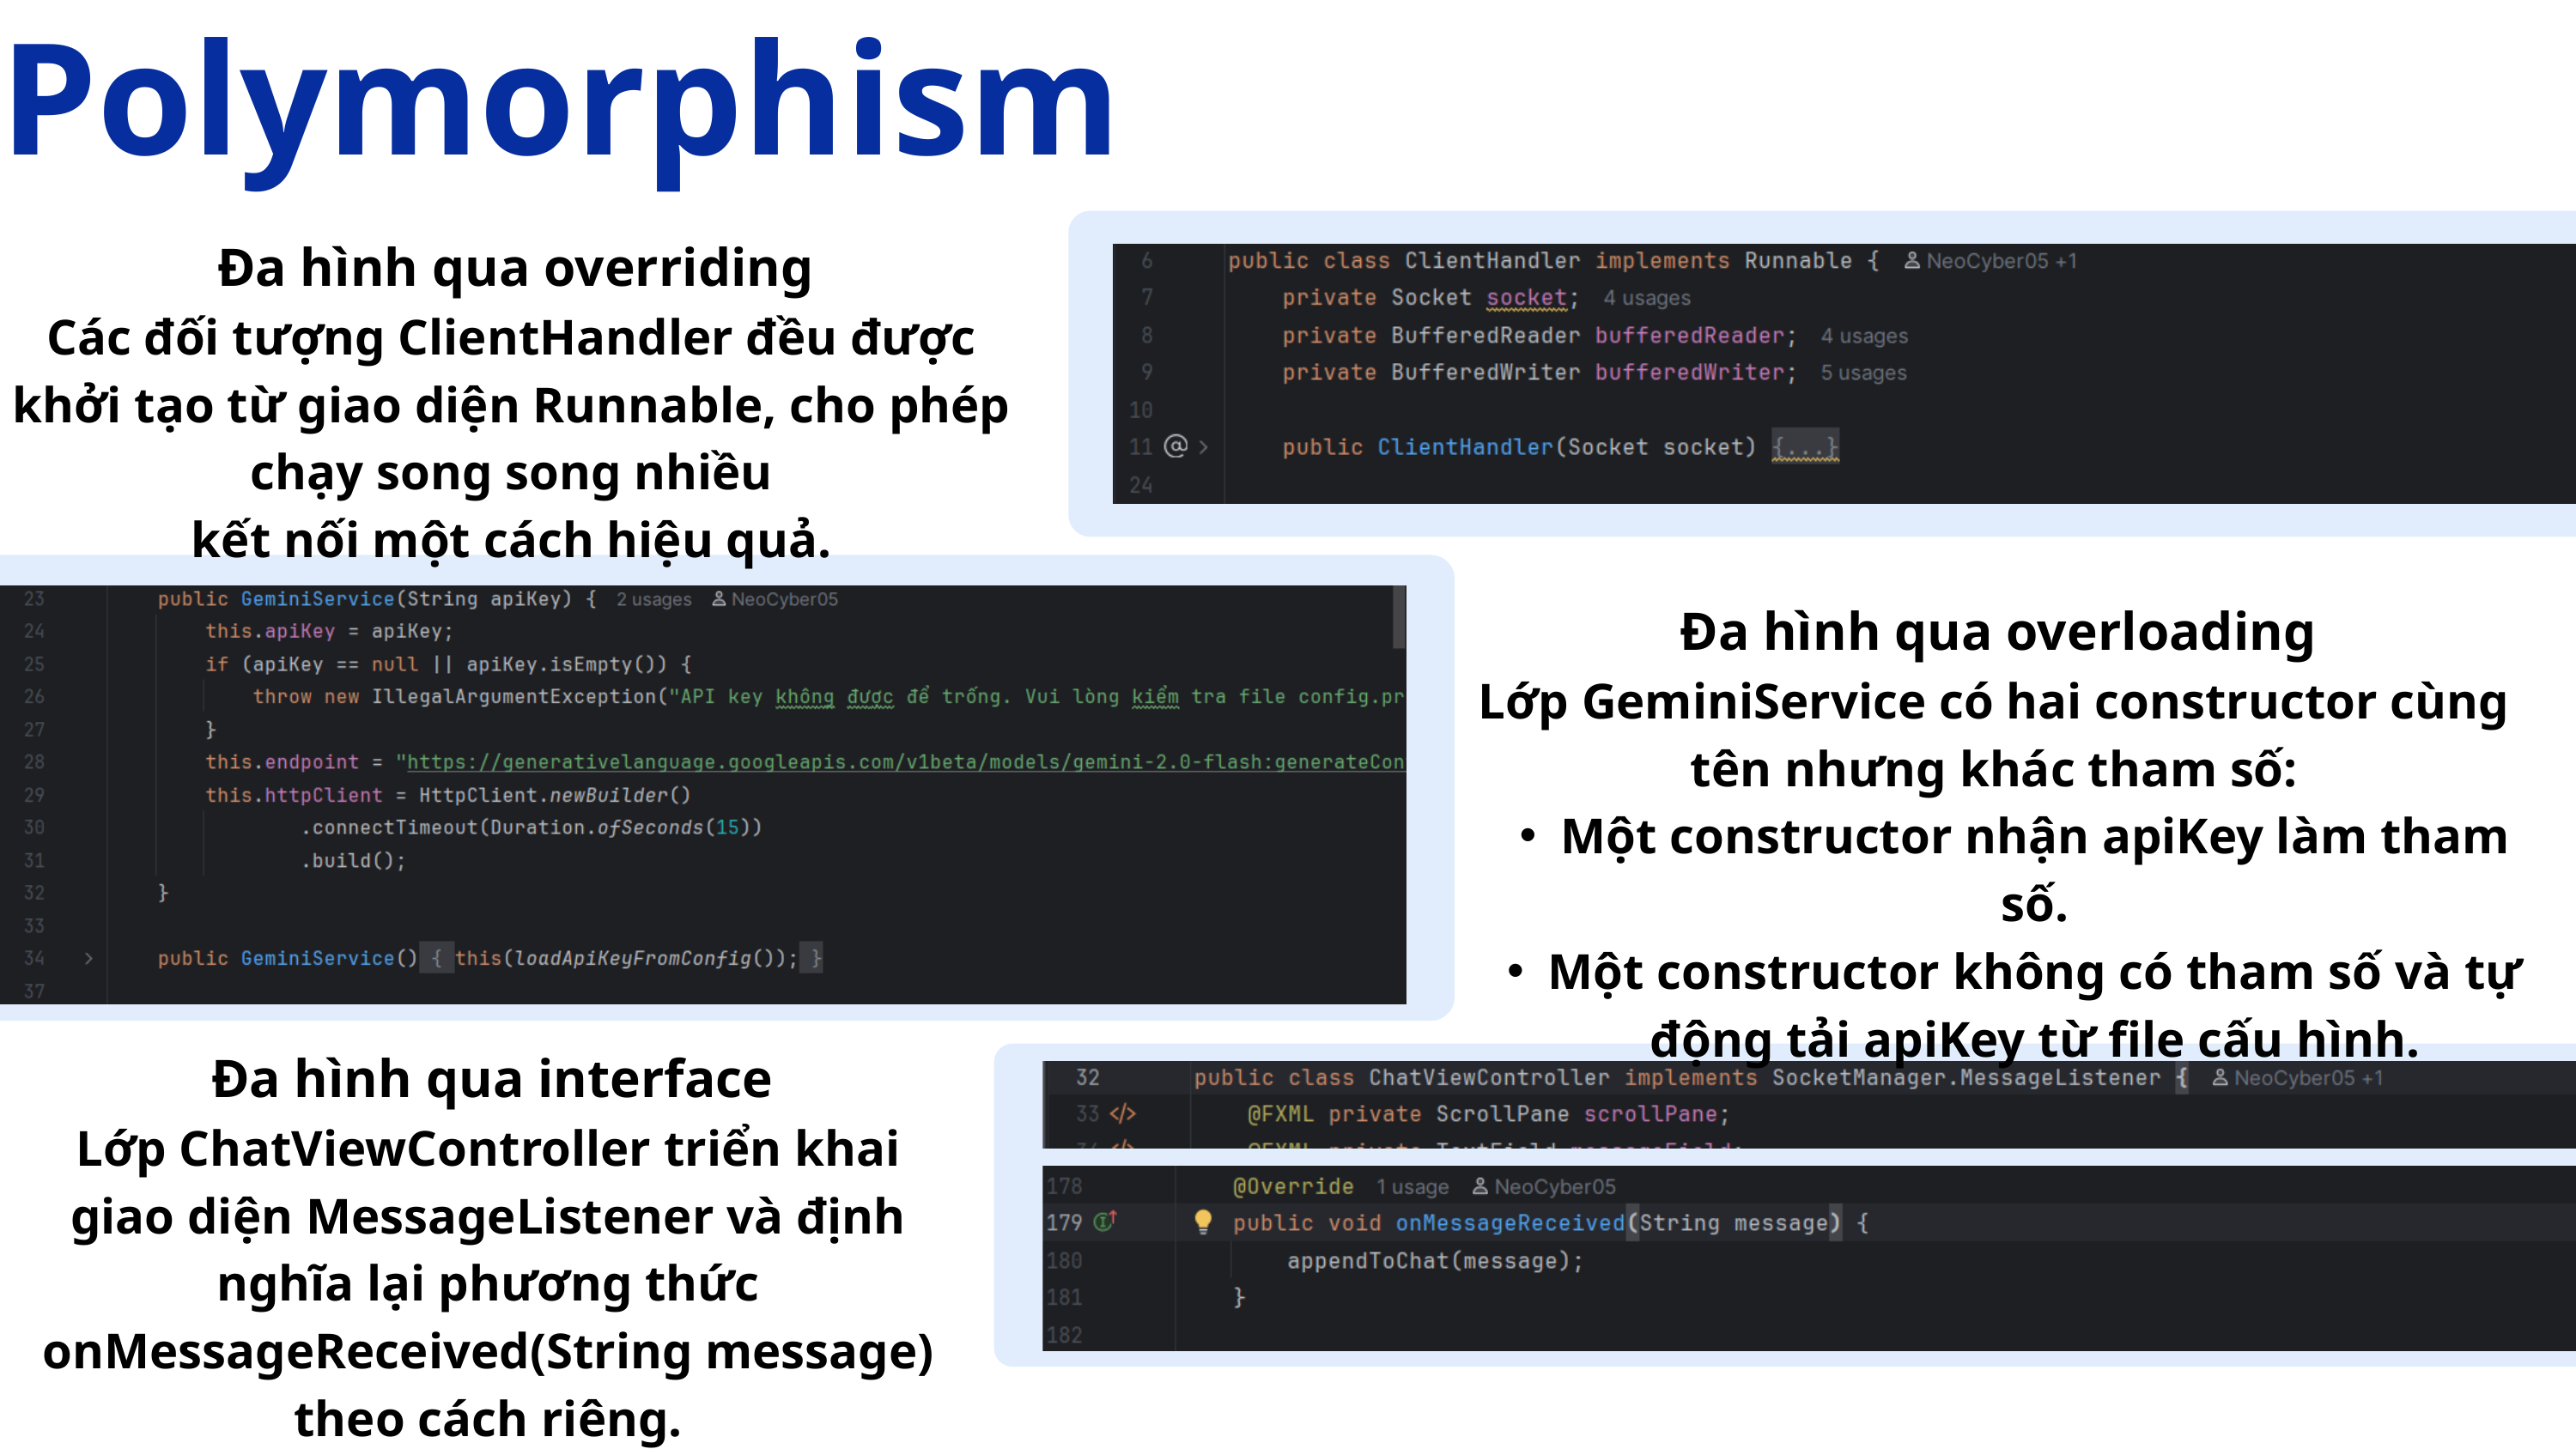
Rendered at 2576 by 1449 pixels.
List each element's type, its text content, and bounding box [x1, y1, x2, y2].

text_box Đa hình qua overriding Các đối tượng ClientHandler đều được khởi tạo từ giao diện Runnable, cho phép chạy song song nhiều kết nối một cách hiệu quả. [0, 305, 1024, 552]
text_box Đa hình qua interface Lớp ChatViewController triển khai giao diện MessageListener và định nghĩa lại phương thức onMessageReceived(String message) theo cách riêng. [21, 1035, 956, 1446]
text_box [993, 1043, 2576, 1367]
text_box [1068, 210, 2576, 537]
text_box Đa hình qua overloading Lớp GeminiService có hai constructor cùng tên nhưng khác tham số: Một constructor nhận apiKey làm tham số. Một constructor không có tham số và tự động tải apiKey từ file cấu hình. [1455, 588, 2534, 1041]
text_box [0, 0, 1795, 295]
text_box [0, 555, 1455, 1022]
